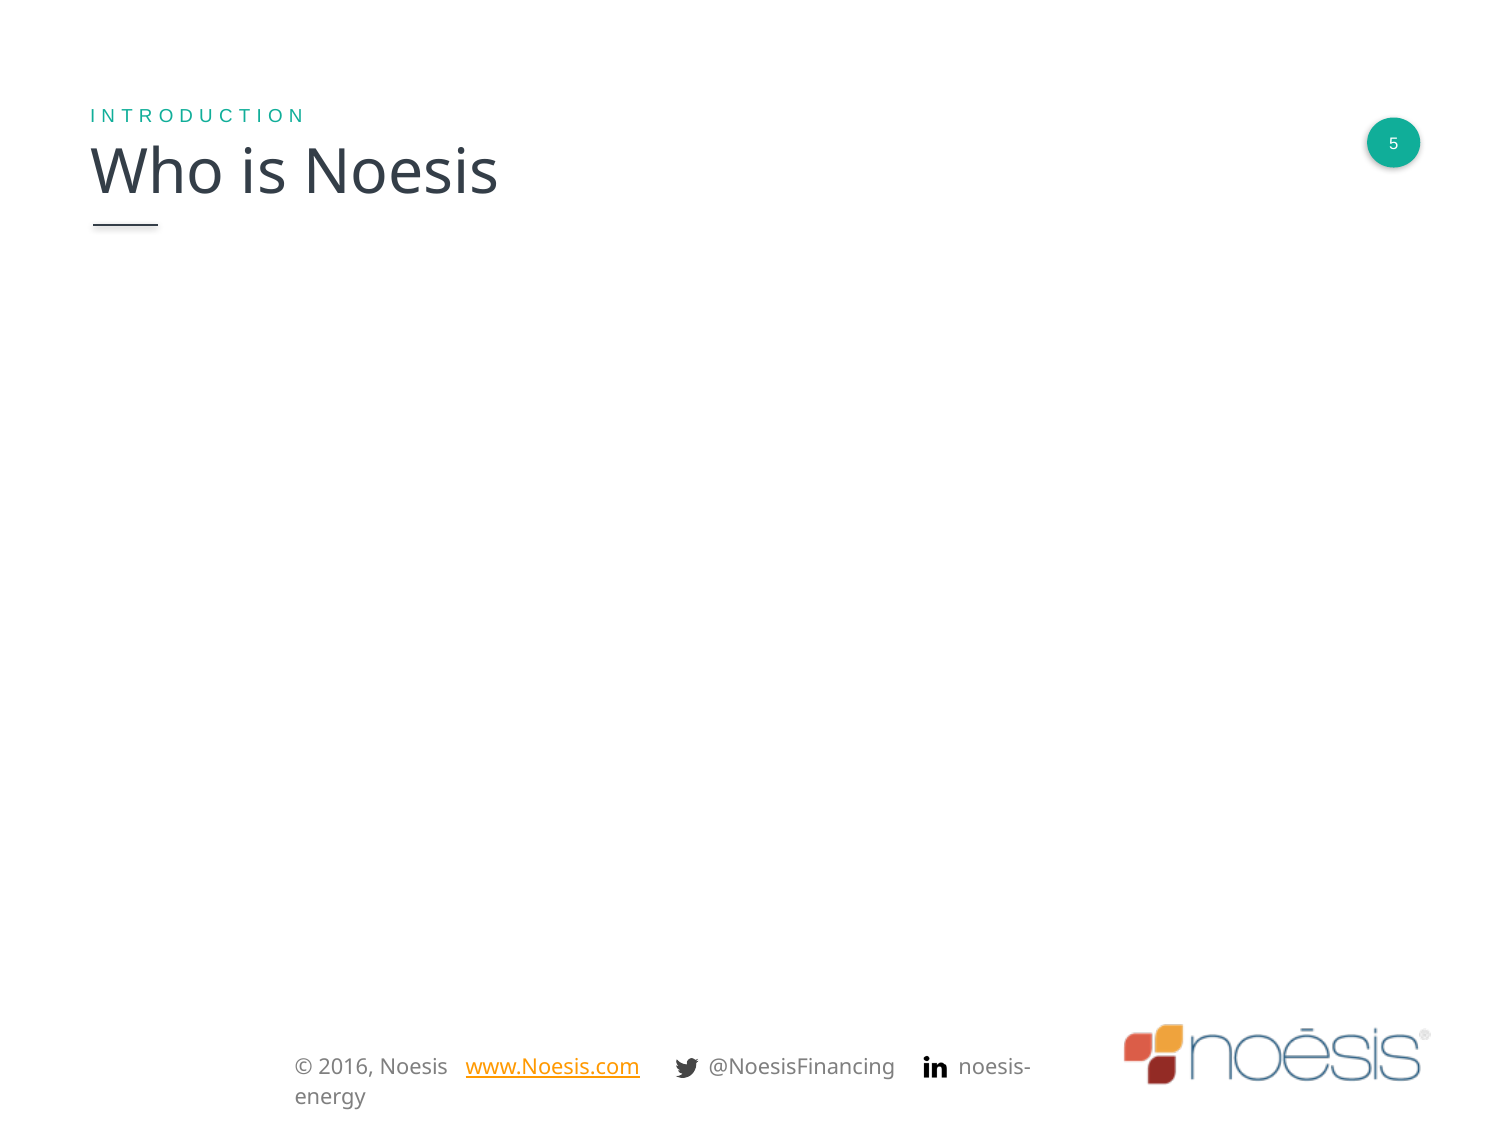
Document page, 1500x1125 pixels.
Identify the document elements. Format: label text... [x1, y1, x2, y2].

title Who is Noesis [75, 75, 1325, 263]
title Get Started [667, 1054, 707, 1082]
picture [1123, 1009, 1432, 1102]
picture [915, 1053, 955, 1080]
list INTRODUCTION [75, 95, 900, 167]
